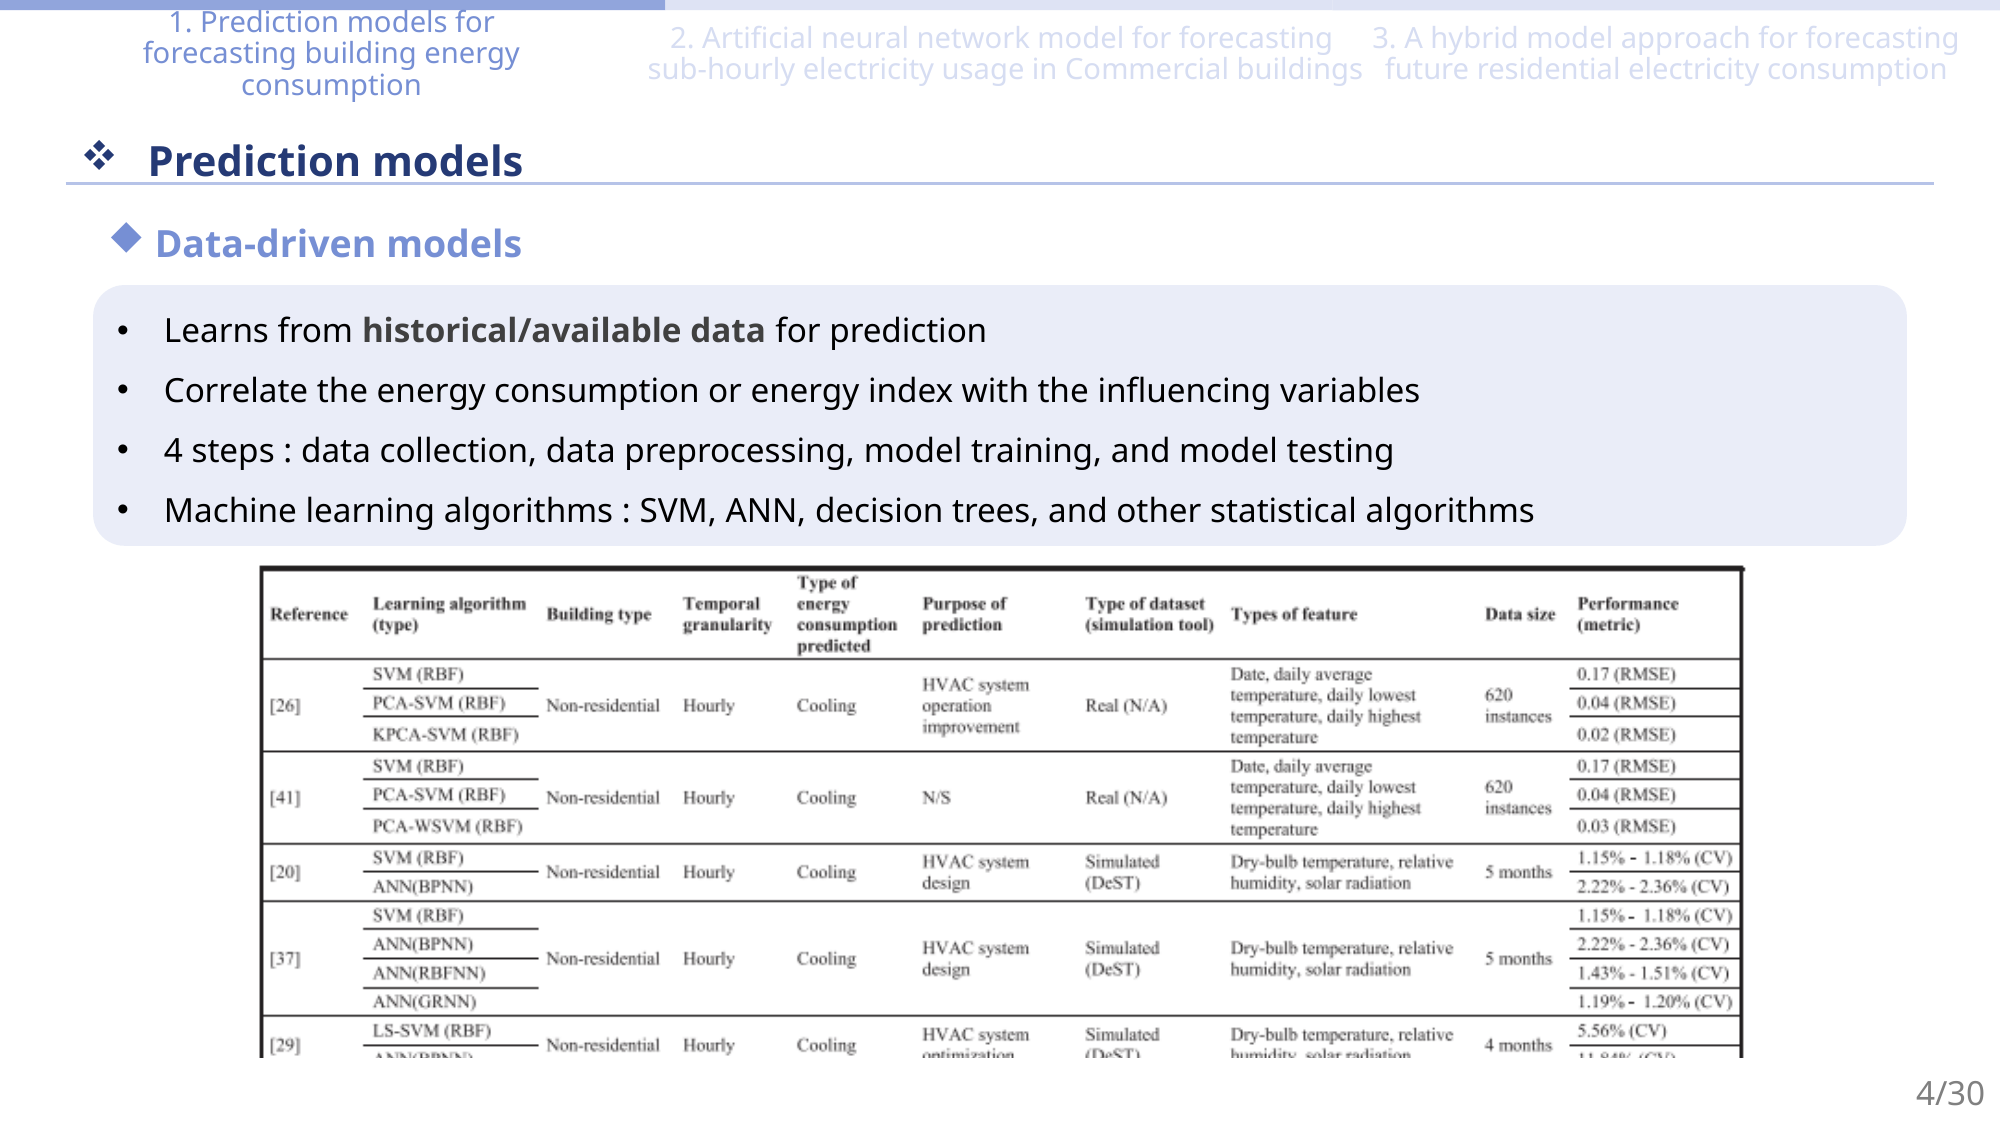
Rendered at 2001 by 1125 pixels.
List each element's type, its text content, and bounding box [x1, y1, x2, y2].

text_box [1332, 0, 2000, 11]
text_box Prediction models [65, 102, 580, 183]
text_box [664, 0, 1332, 11]
text_box 2. Artificial neural network model for forecasting sub-hourly electricity usage in Commercial buildings [632, 19, 1350, 90]
text_box [0, 0, 664, 11]
text_box Data-driven models [93, 213, 1094, 273]
text_box 1. Prediction models for forecasting building energy consumption [77, 19, 586, 90]
text_box 3. A hybrid model approach for forecasting future residential electricity consumption [1350, 19, 1983, 90]
picture [249, 555, 1751, 1058]
text_box Learns from historical/available data for prediction Correlate the energy consumption or energy index with the influencing variables 4 steps : data collection, data preprocessing, model training, and model testing Machine learning algorithms : SVM, ANN, decision trees, and other statistical algorithms [93, 285, 1907, 546]
text_box Prediction models [65, 184, 580, 193]
